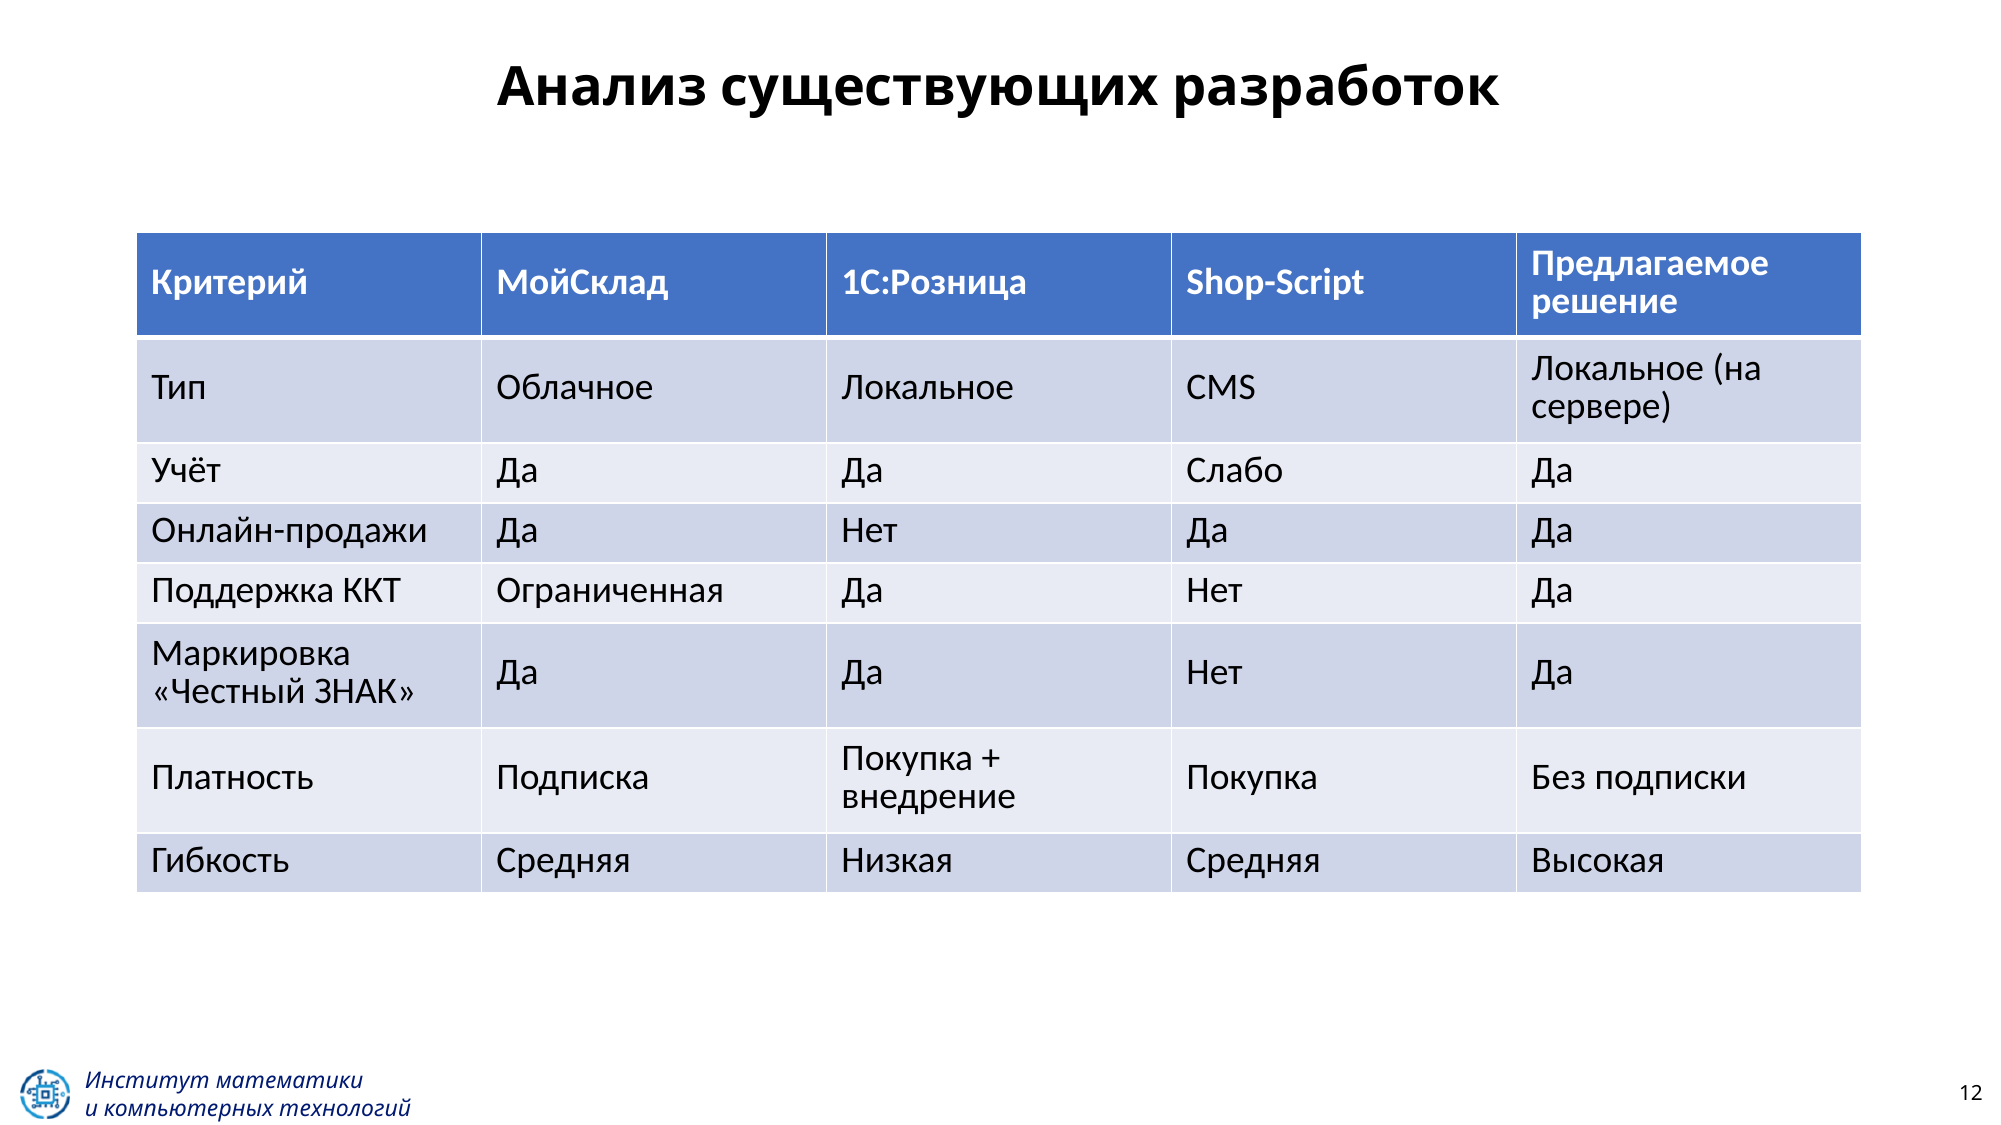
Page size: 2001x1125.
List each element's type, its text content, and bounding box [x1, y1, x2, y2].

table_cell Покупка [1172, 729, 1516, 832]
table_cell Слабо [1172, 444, 1516, 502]
table_cell Платность [137, 729, 481, 832]
table_cell Ограниченная [482, 564, 826, 622]
text_box Институт математики и компьютерных технологий [69, 1058, 1071, 1125]
table_cell Средняя [1172, 834, 1516, 892]
text_box Анализ существующих разработок [0, 36, 1998, 132]
table_cell Подписка [482, 729, 826, 832]
table_cell CMS [1172, 340, 1516, 442]
table_cell Да [482, 444, 826, 502]
text_box 12 [1947, 1063, 1998, 1125]
table_cell Да [827, 564, 1171, 622]
table_cell Учёт [137, 444, 481, 502]
table_cell Без подписки [1517, 729, 1861, 832]
table_cell Локальное (на сервере) [1517, 340, 1861, 442]
picture [20, 1069, 70, 1119]
table_header Предлагаемое решение [1517, 233, 1861, 335]
table_cell Покупка + внедрение [827, 729, 1171, 832]
table_cell Нет [827, 504, 1171, 562]
table_cell Нет [1172, 564, 1516, 622]
table_cell Тип [137, 340, 481, 442]
table_cell Локальное [827, 340, 1171, 442]
table_cell Да [482, 624, 826, 727]
table_cell Гибкость [137, 834, 481, 892]
table_cell Да [1517, 504, 1861, 562]
table_header 1С:Розница [827, 233, 1171, 335]
table_cell Средняя [482, 834, 826, 892]
table_header Shop-Script [1172, 233, 1516, 335]
table_cell Облачное [482, 340, 826, 442]
table_cell Да [1172, 504, 1516, 562]
table_cell Да [482, 504, 826, 562]
table_cell Да [1517, 444, 1861, 502]
table_header Критерий [137, 233, 481, 335]
table_cell Да [827, 444, 1171, 502]
table_cell Нет [1172, 624, 1516, 727]
table_cell Да [1517, 564, 1861, 622]
table_cell Маркировка «Честный ЗНАК» [137, 624, 481, 727]
table_cell Низкая [827, 834, 1171, 892]
table_cell Онлайн-продажи [137, 504, 481, 562]
table_cell Да [827, 624, 1171, 727]
table_cell Поддержка ККТ [137, 564, 481, 622]
table_header МойСклад [482, 233, 826, 335]
table_cell Высокая [1517, 834, 1861, 892]
table_cell Да [1517, 624, 1861, 727]
